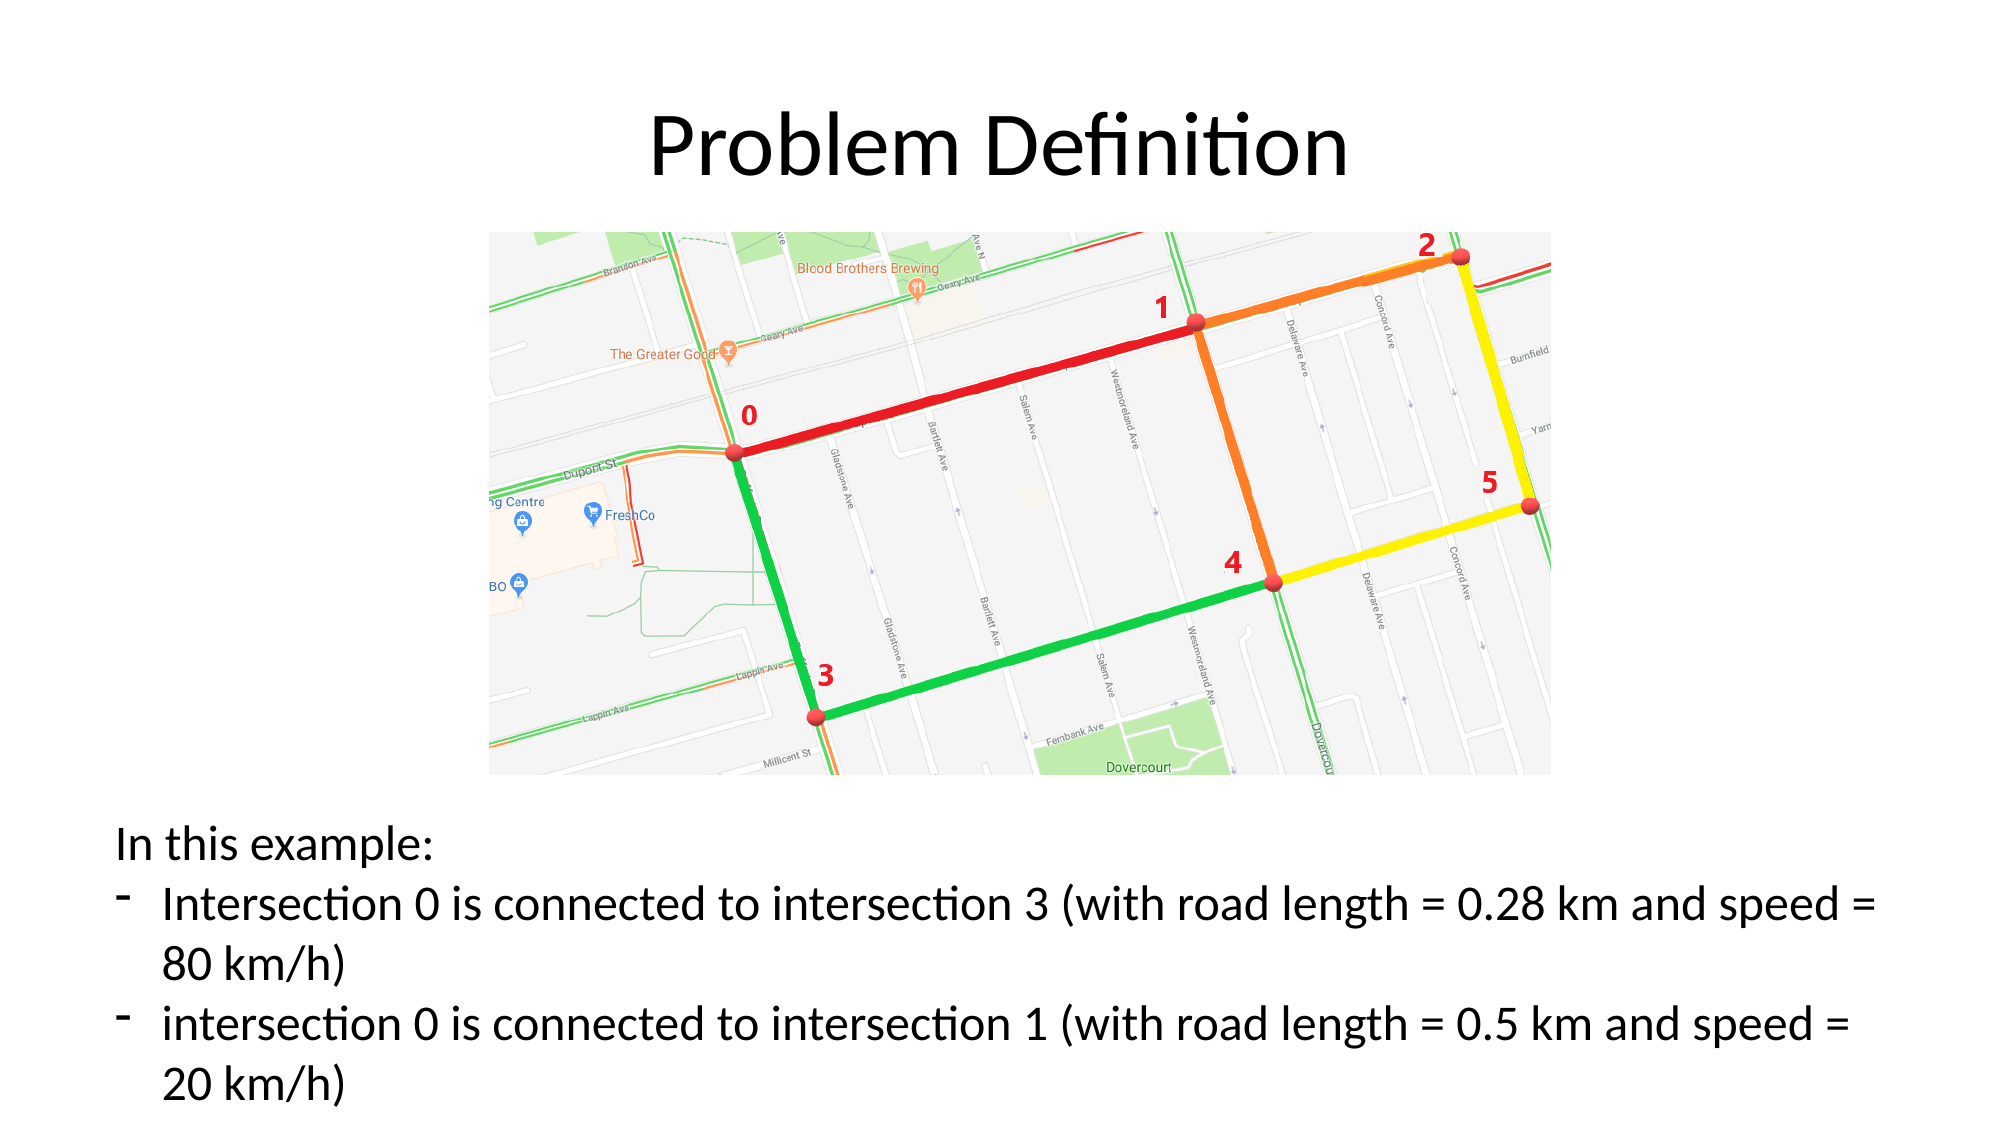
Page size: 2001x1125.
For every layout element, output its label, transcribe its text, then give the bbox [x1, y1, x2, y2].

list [489, 232, 1551, 776]
title Problem Definition [99, 45, 1900, 233]
text_box In this example: Intersection 0 is connected to intersection 3 (with road length = 0.28 km and speed = 80 km/h) intersection 0 is connected to intersection 1 (with road length = 0.5 km and speed = 20 km/h) [99, 803, 1925, 1119]
